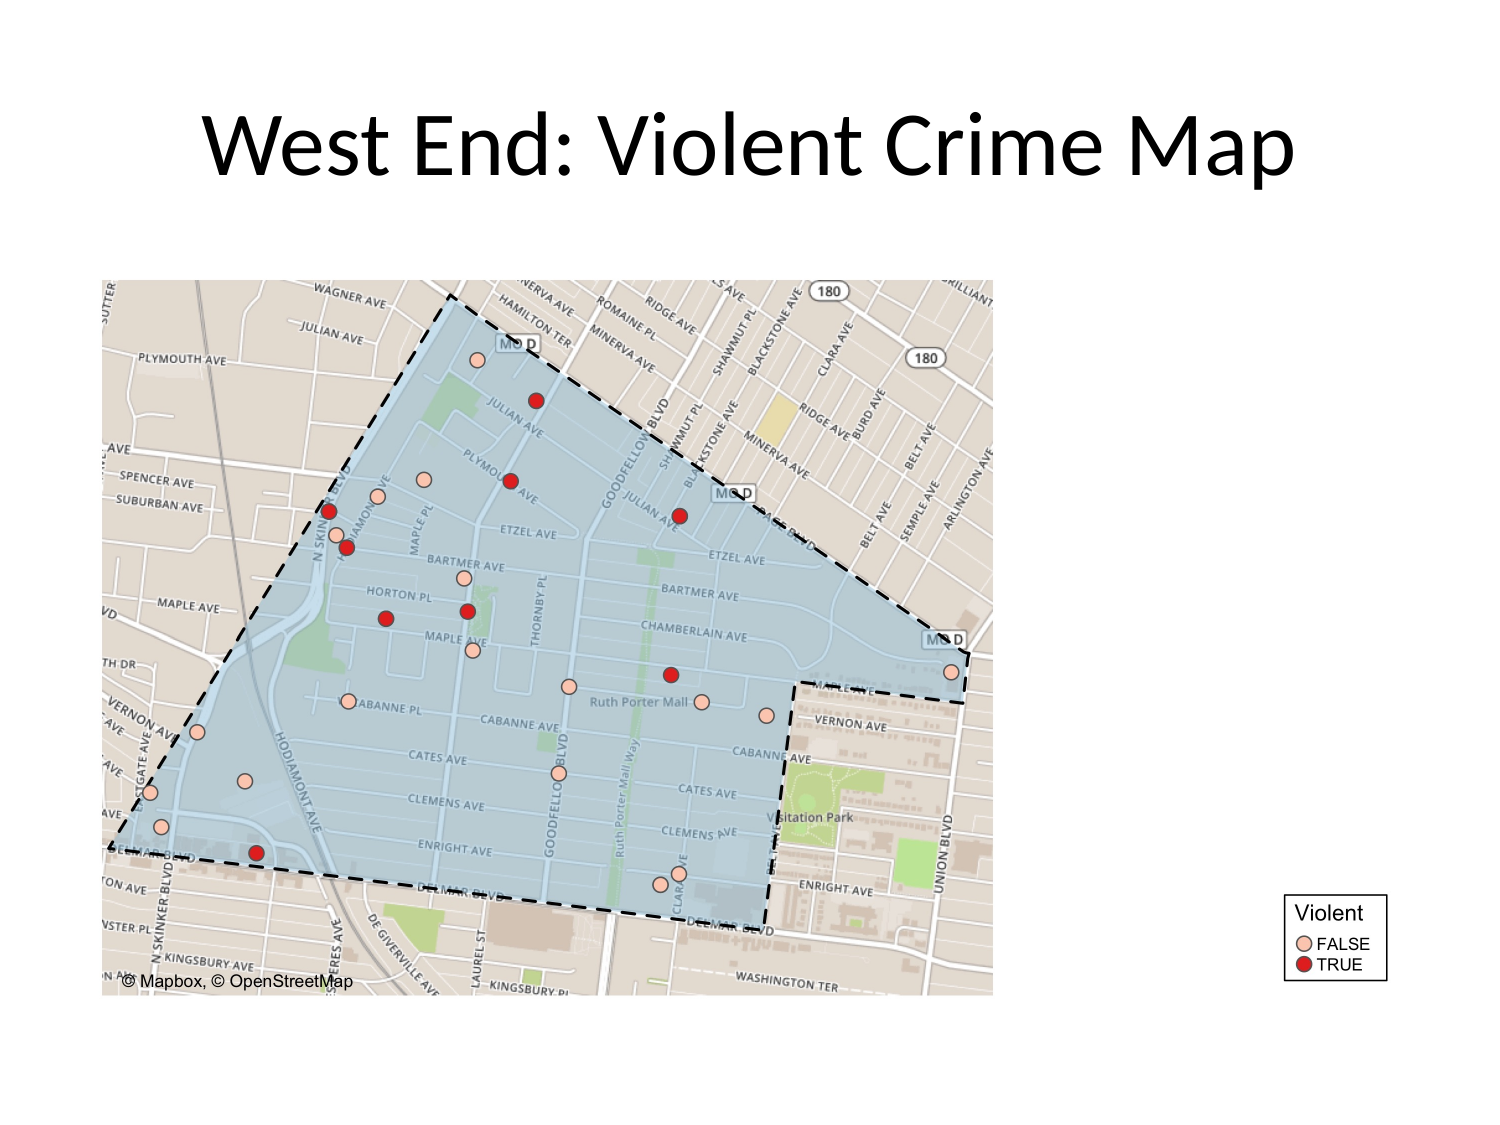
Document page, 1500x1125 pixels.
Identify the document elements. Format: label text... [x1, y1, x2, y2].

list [74, 262, 1426, 1013]
title West End: Violent Crime Map [75, 45, 1425, 233]
